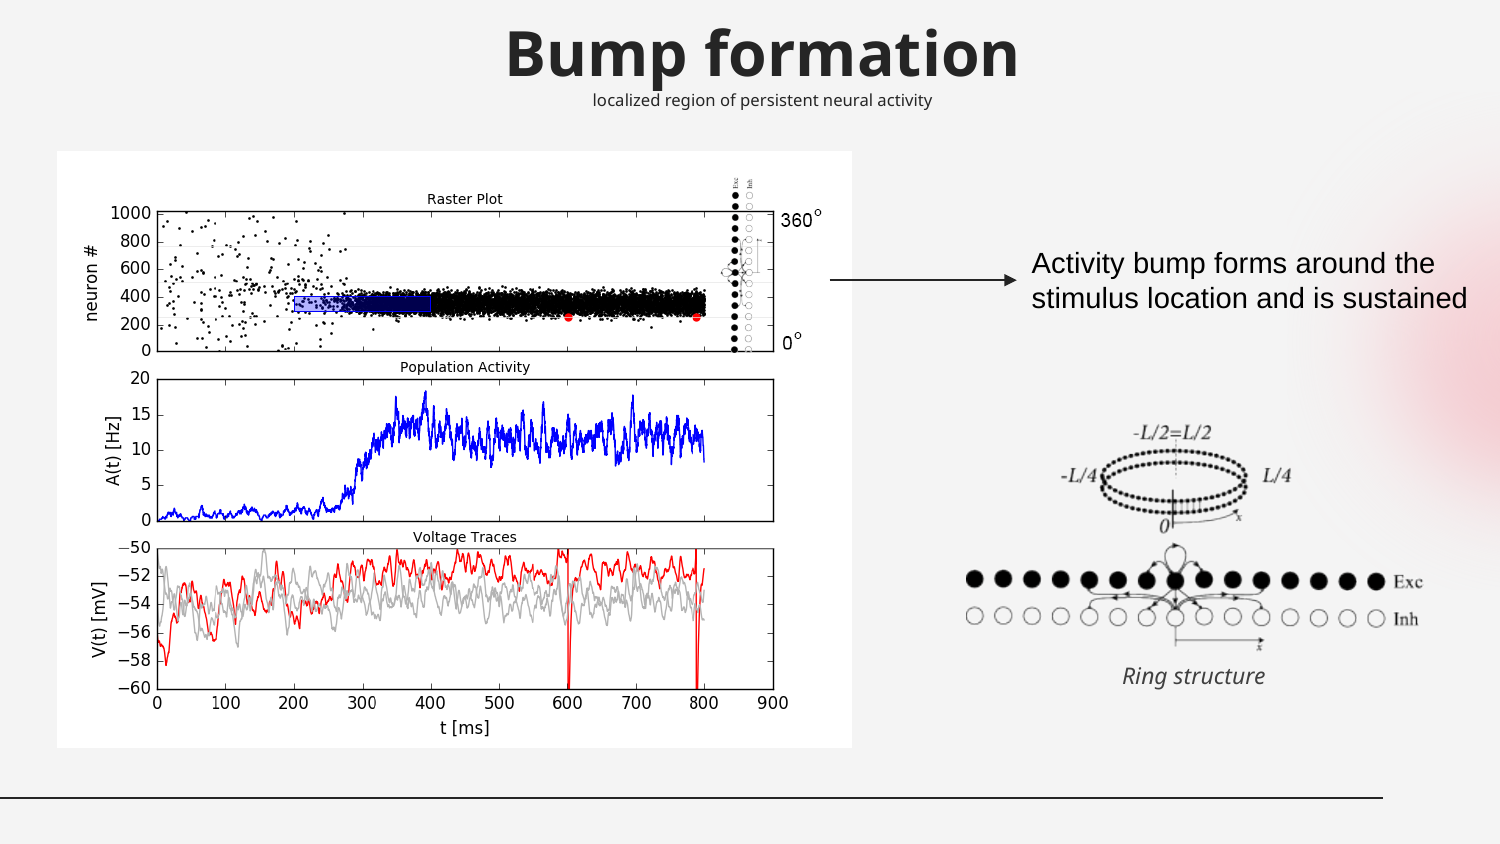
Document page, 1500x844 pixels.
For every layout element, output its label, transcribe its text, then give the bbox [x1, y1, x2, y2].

picture [965, 421, 1425, 655]
text_box Bump formation localized region of persistent neural activity [298, 0, 1227, 152]
text_box Ring structure [966, 663, 1422, 697]
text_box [1287, 92, 1500, 590]
picture [57, 151, 852, 748]
text_box Activity bump forms around the stimulus location and is sustained [1016, 237, 1487, 322]
